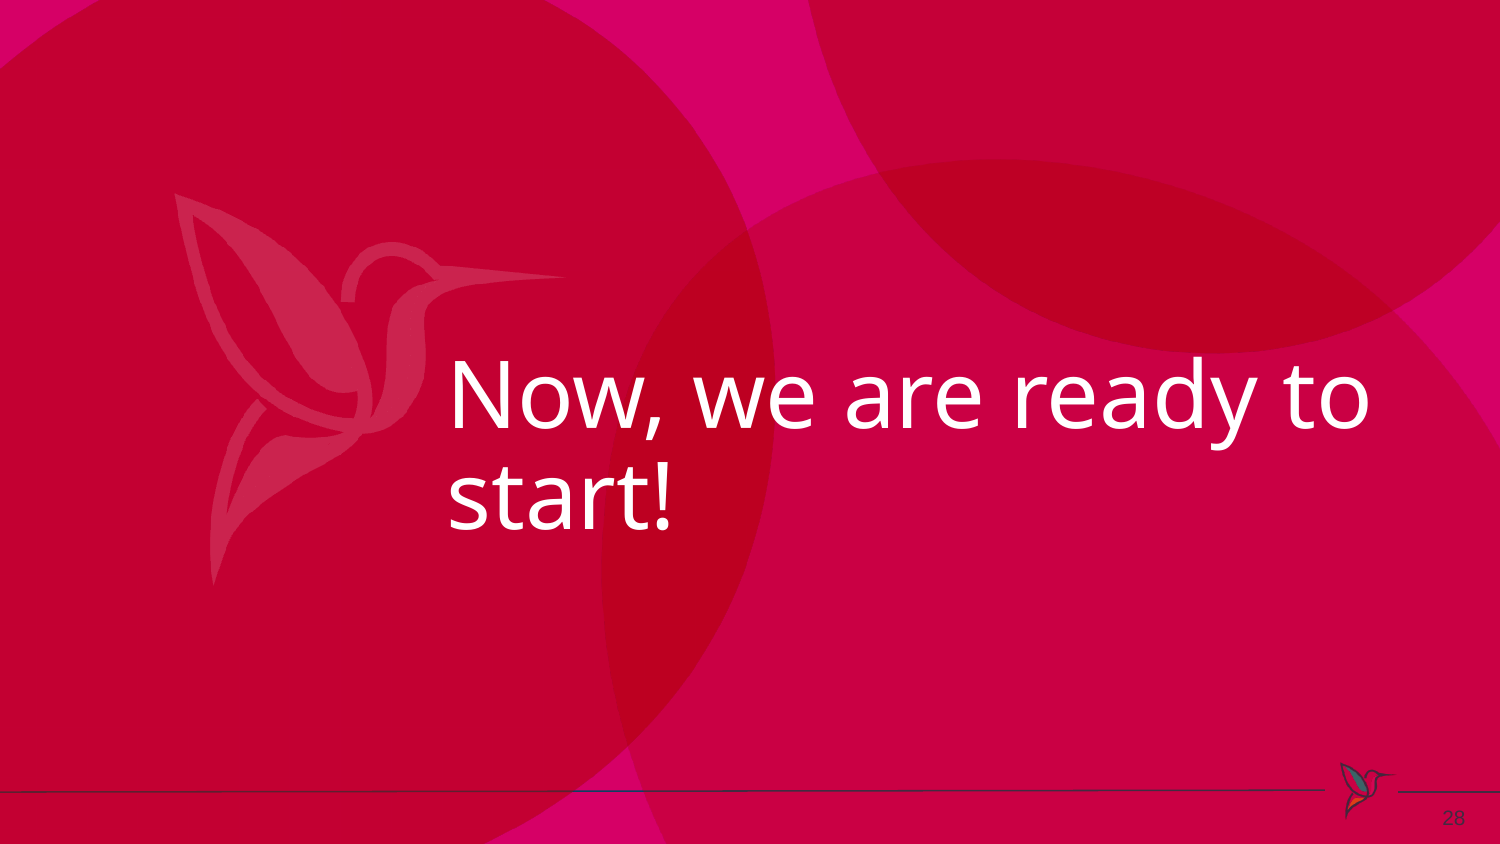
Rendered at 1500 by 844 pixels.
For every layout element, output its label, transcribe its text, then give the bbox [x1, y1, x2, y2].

picture [0, 0, 1500, 844]
list Now, we are ready to start! [435, 341, 1390, 828]
